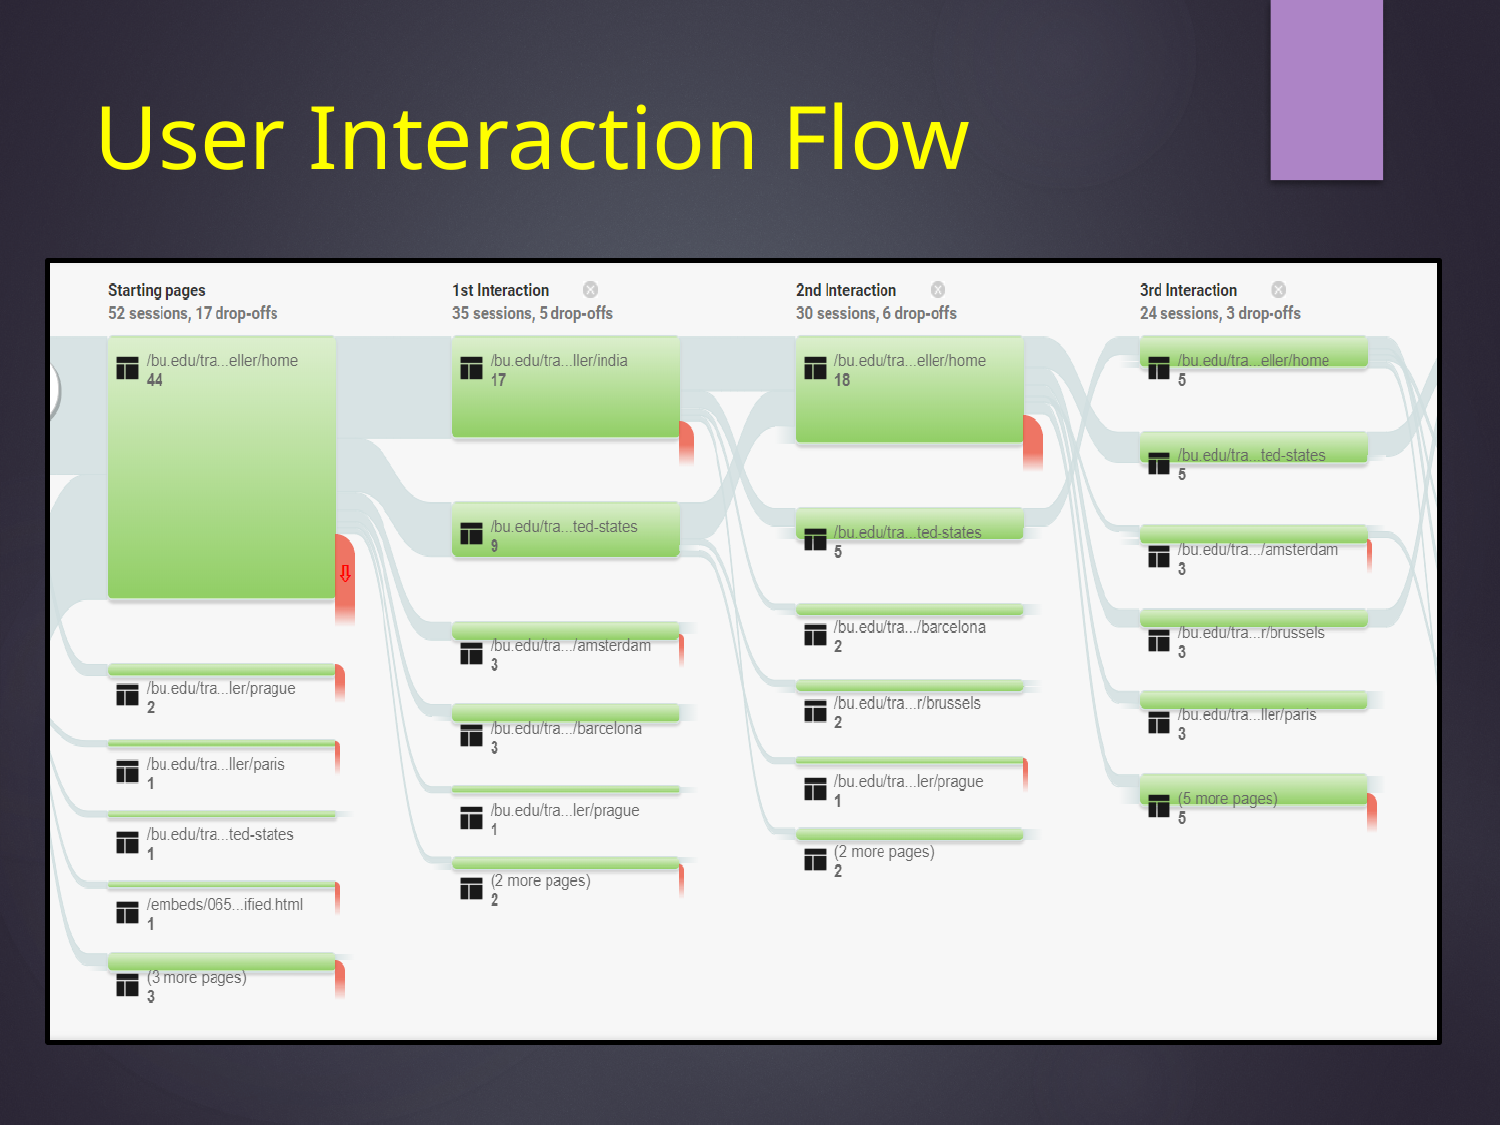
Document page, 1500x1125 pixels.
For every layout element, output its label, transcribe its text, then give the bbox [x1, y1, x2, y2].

title User Interaction Flow [79, 74, 1237, 258]
picture [49, 262, 1438, 1041]
